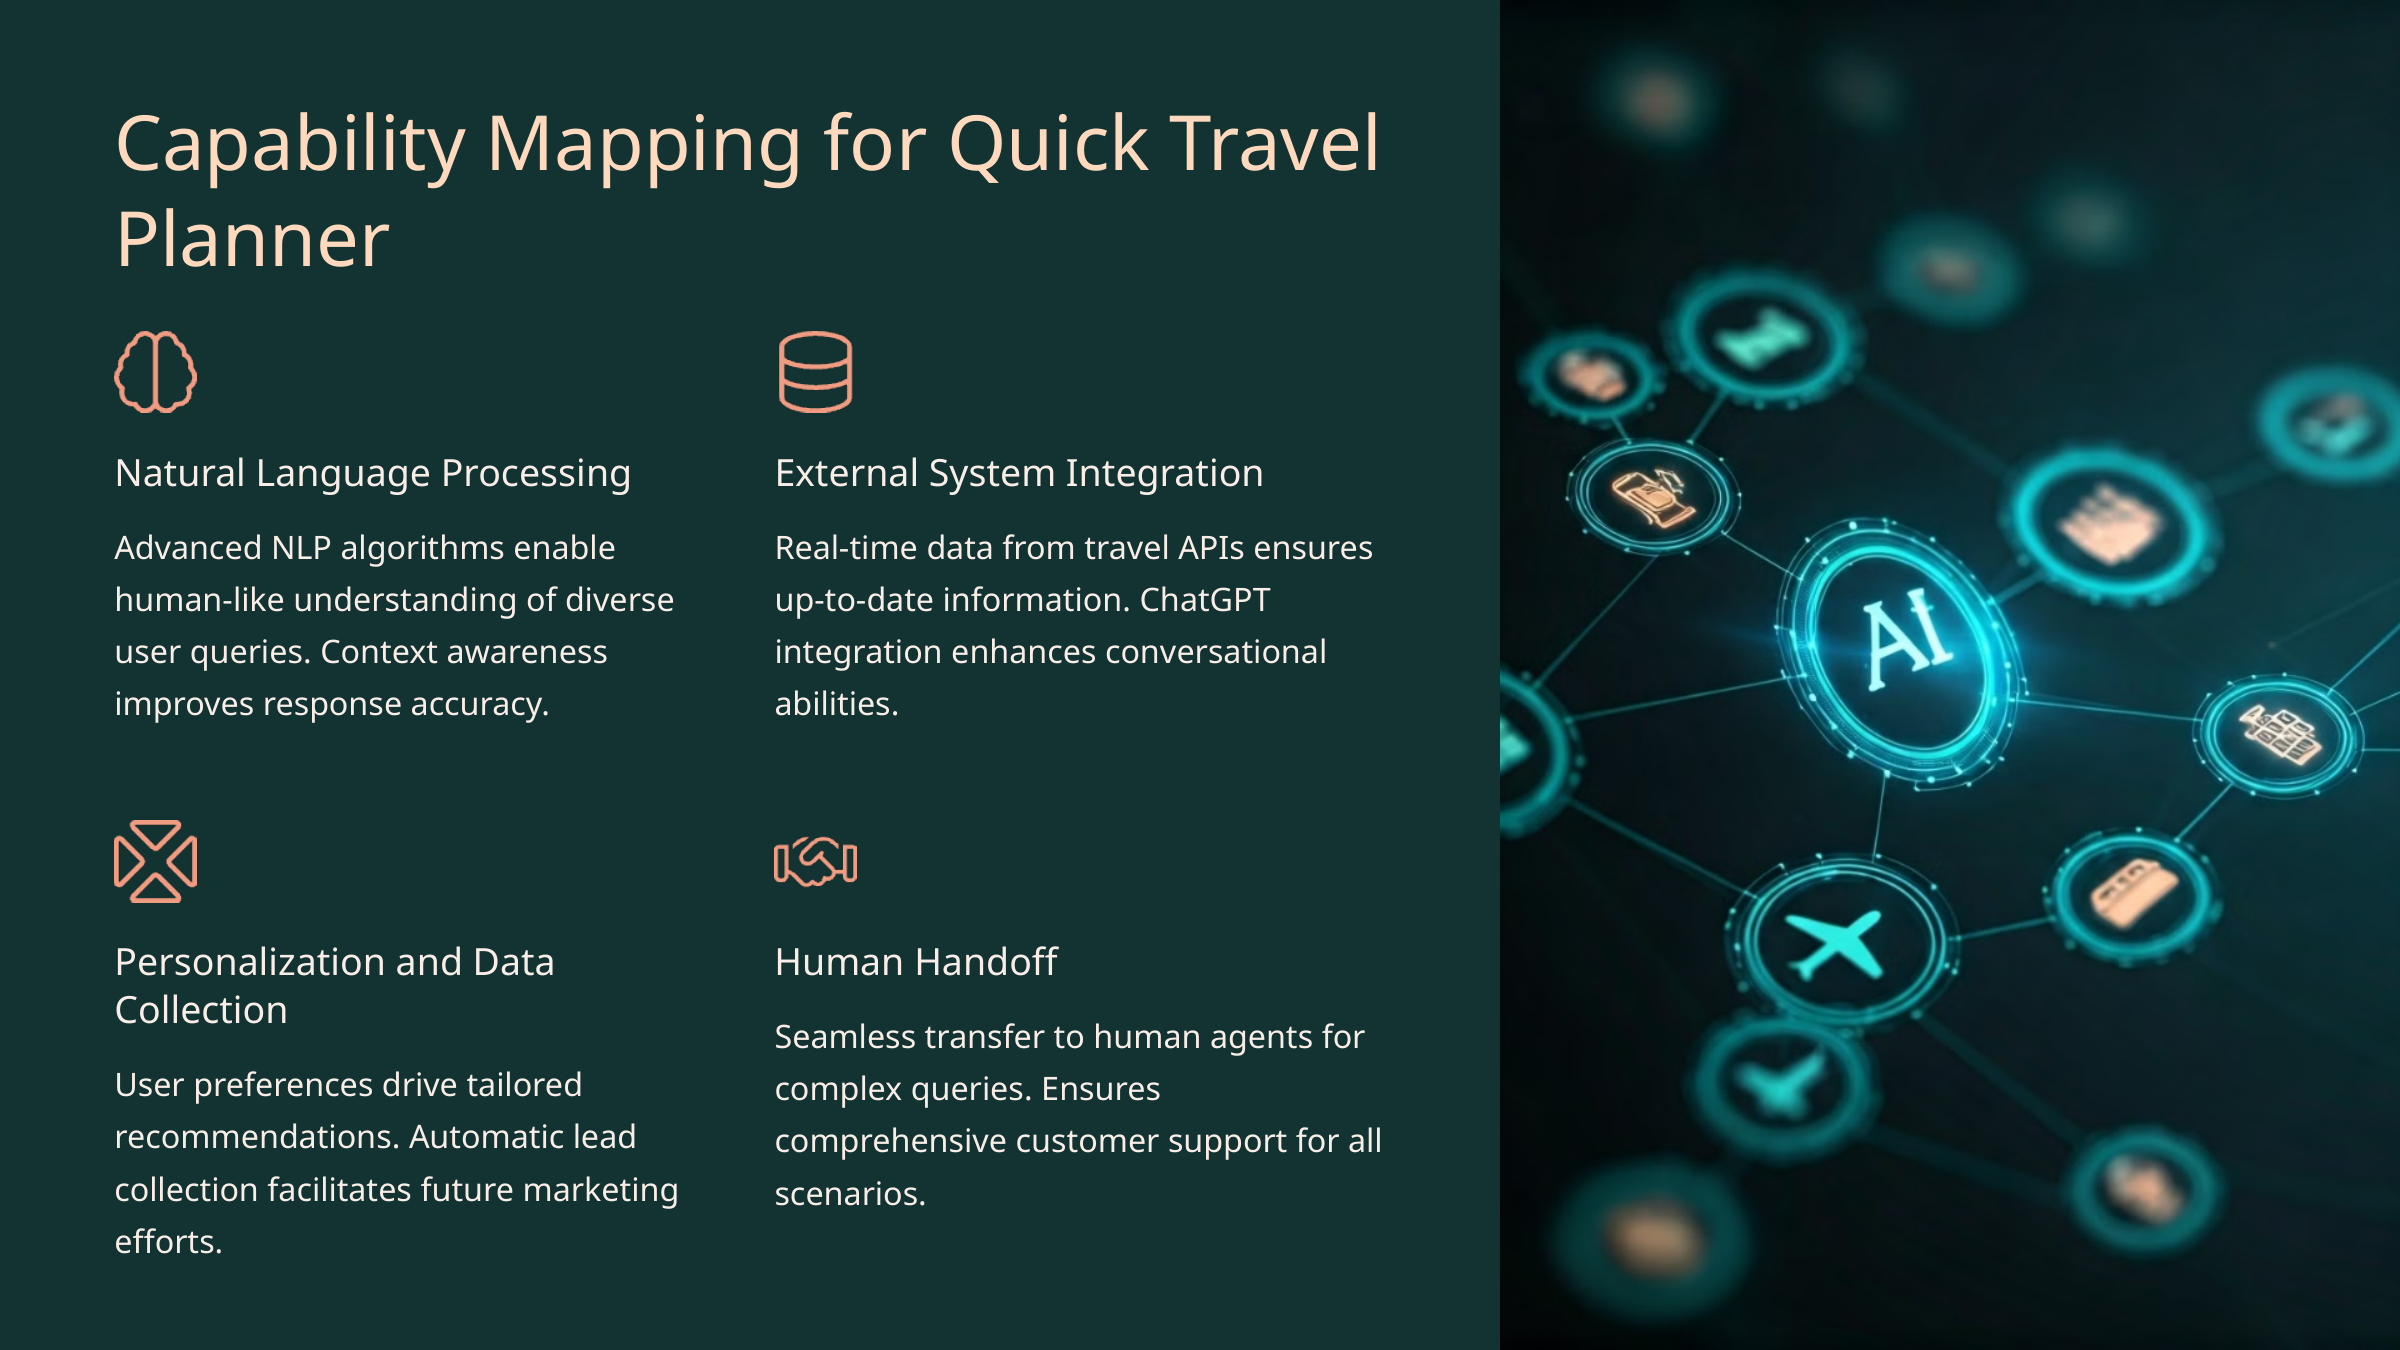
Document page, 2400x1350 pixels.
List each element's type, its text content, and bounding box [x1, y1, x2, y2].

picture [114, 820, 197, 903]
picture [774, 820, 857, 903]
text_box Advanced NLP algorithms enable human-like understanding of diverse user queries. Context awareness improves response accuracy. [114, 513, 726, 723]
picture [1499, 0, 2400, 1350]
text_box Natural Language Processing [114, 445, 610, 494]
text_box External System Integration [774, 445, 1254, 494]
text_box User preferences drive tailored recommendations. Automatic lead collection facilitates future marketing efforts. [114, 1051, 726, 1261]
text_box Human Handoff [774, 935, 1160, 984]
picture [114, 331, 197, 414]
text_box Real-time data from travel APIs ensures up-to-date information. ChatGPT integration enhances conversational abilities. [774, 513, 1386, 723]
text_box Capability Mapping for Quick Travel Planner [114, 89, 1386, 283]
text_box Personalization and Data Collection [114, 935, 726, 1032]
picture [774, 331, 857, 414]
text_box Seamless transfer to human agents for complex queries. Ensures comprehensive customer support for all scenarios. [774, 1003, 1386, 1213]
